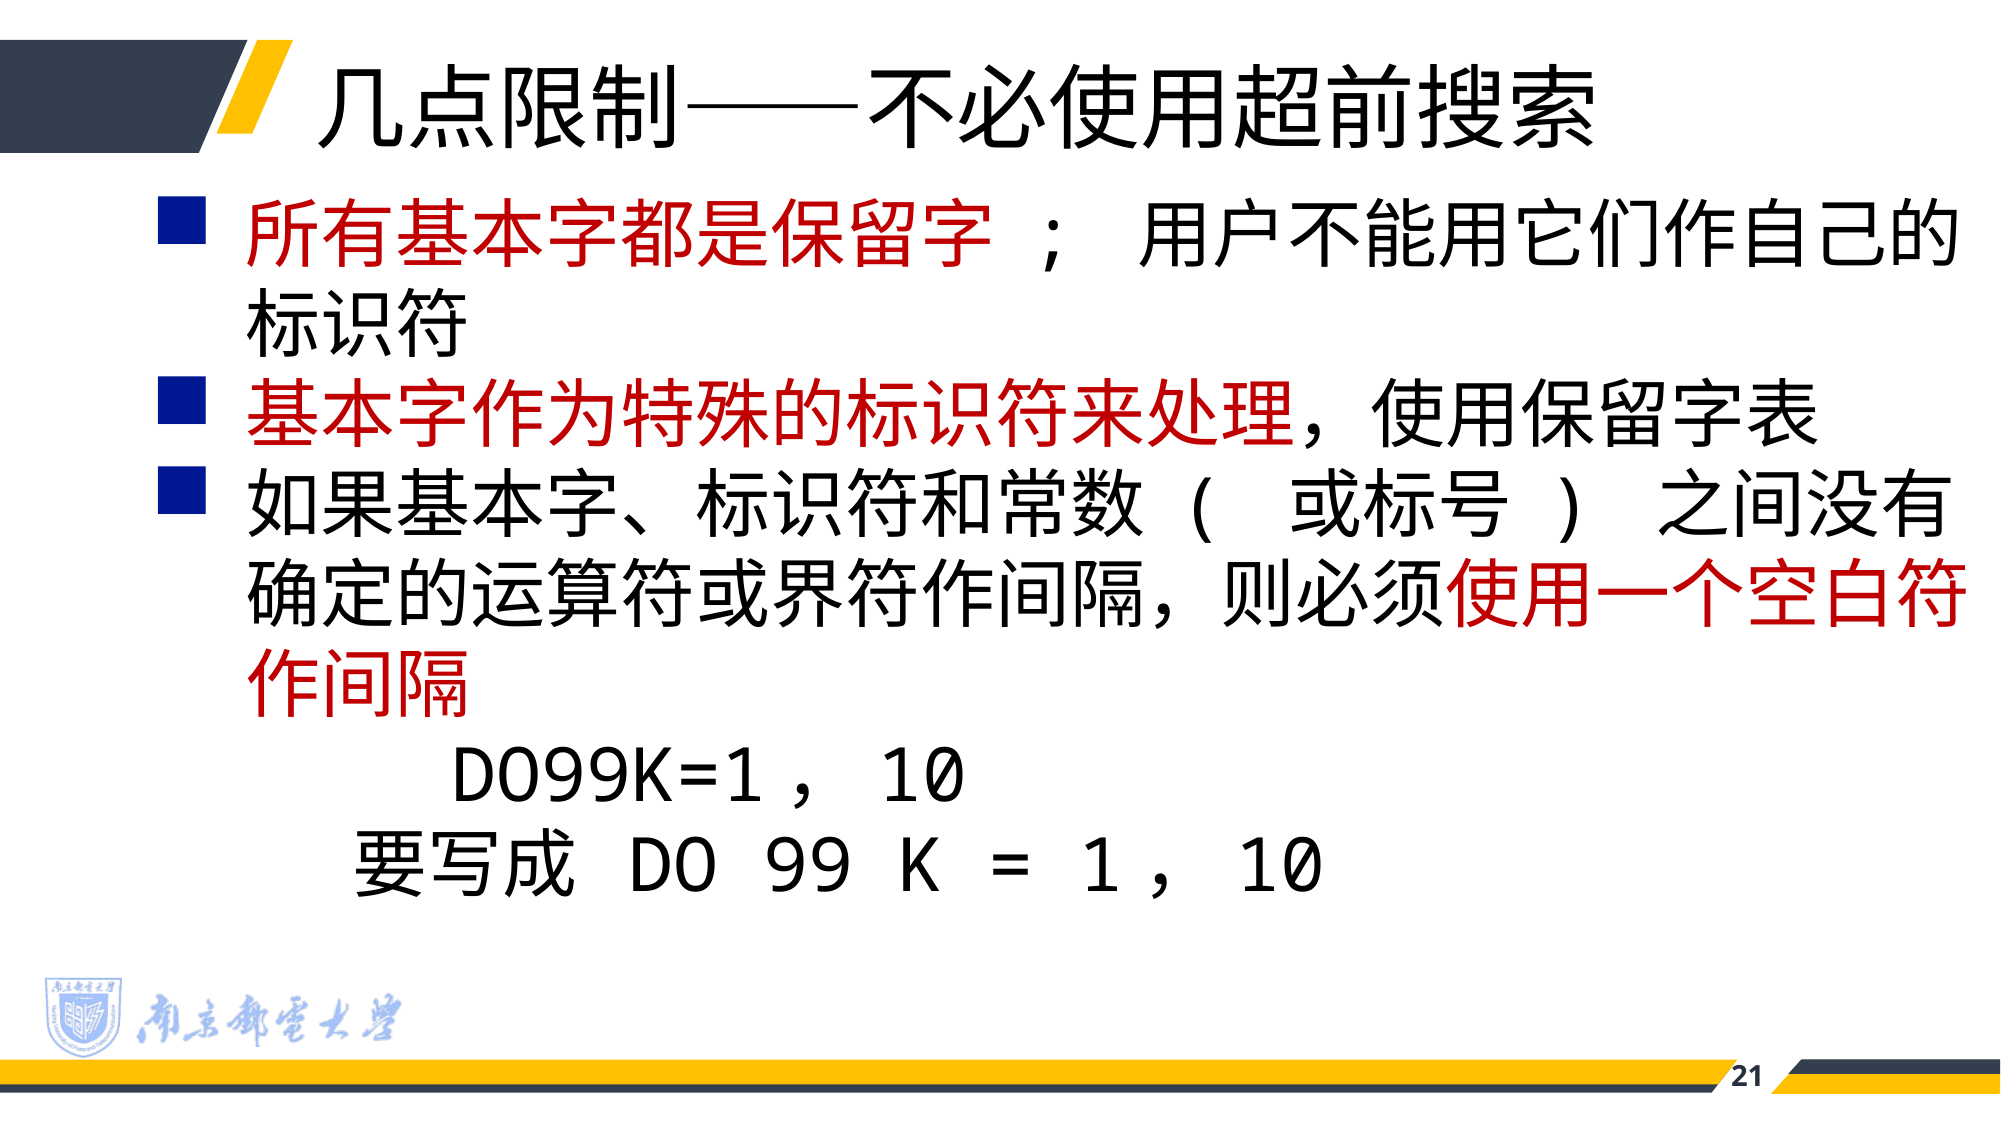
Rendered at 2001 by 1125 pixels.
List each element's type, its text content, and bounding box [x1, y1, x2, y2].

text_box 所有基本字都是保留字 ; 用户不能用它们作自己的标识符 基本字作为特殊的标识符来处理，使用保留字表 如果基本字、标识符和常数 ( 或标号 ) 之间没有 确定的运算符或界符作间隔，则必须使用一个空白符作间隔 DO99K=1，10 要写成 DO 99 K = 1，10 [80, 178, 2000, 914]
slide_number 21 [1708, 1047, 1780, 1108]
text_box 几点限制——不必使用超前搜索 [299, 42, 1929, 167]
